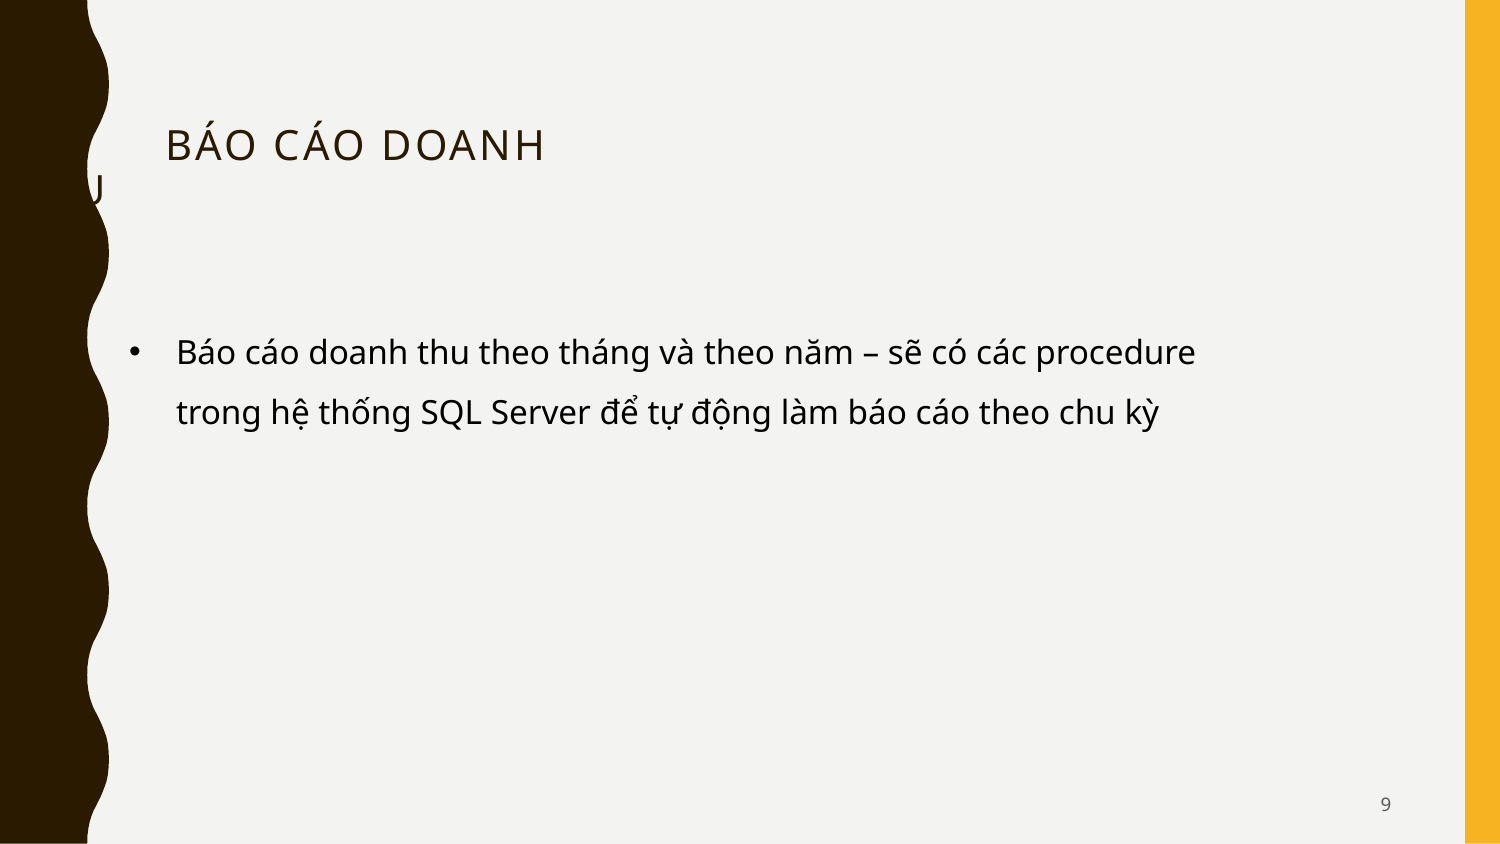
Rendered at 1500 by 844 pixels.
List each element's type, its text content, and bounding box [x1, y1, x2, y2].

text_box Báo cáo doanh thu theo tháng và theo năm – sẽ có các procedure trong hệ thống SQL Server để tự động làm báo cáo theo chu kỳ [114, 304, 1300, 439]
title Báo cáo doanh thu [0, 89, 625, 280]
slide_number 9 [1059, 784, 1407, 827]
